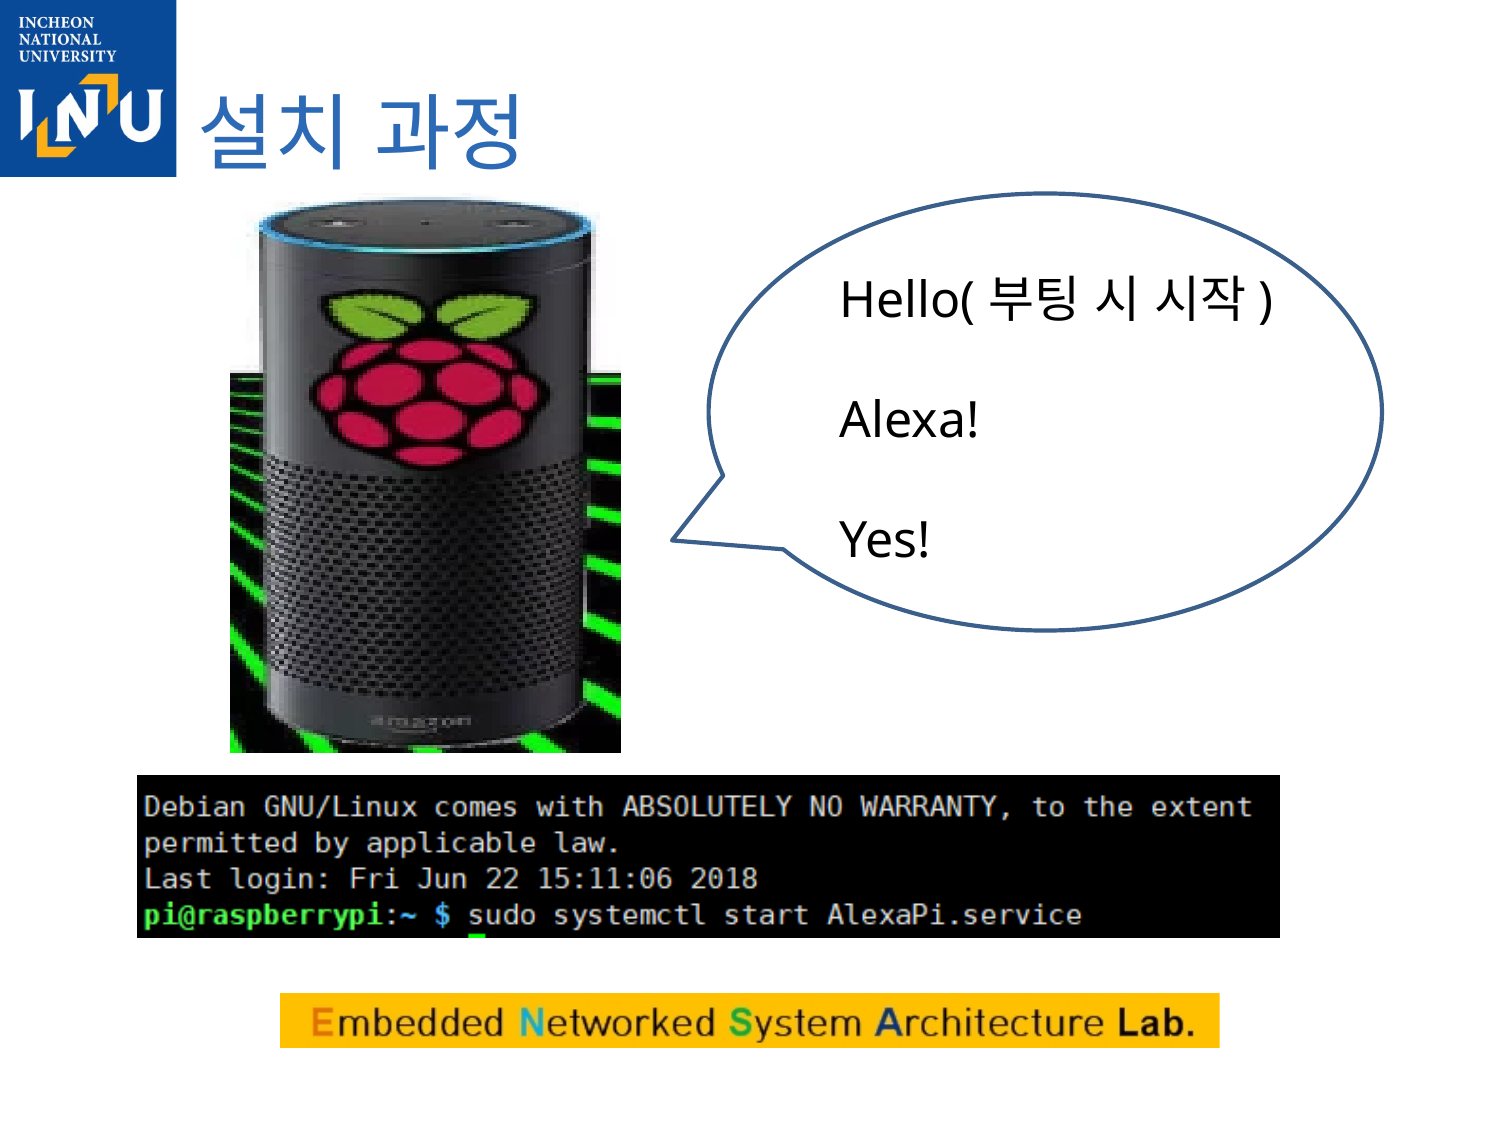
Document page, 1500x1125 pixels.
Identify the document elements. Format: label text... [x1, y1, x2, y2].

picture [137, 774, 1280, 939]
text_box [670, 191, 1290, 633]
text_box Hello(부팅 시 시작) Alexa! Yes! [824, 259, 1499, 575]
picture [0, 0, 177, 177]
picture [229, 193, 621, 754]
picture [280, 993, 1220, 1048]
text_box 설치 과정 [182, 66, 1128, 194]
